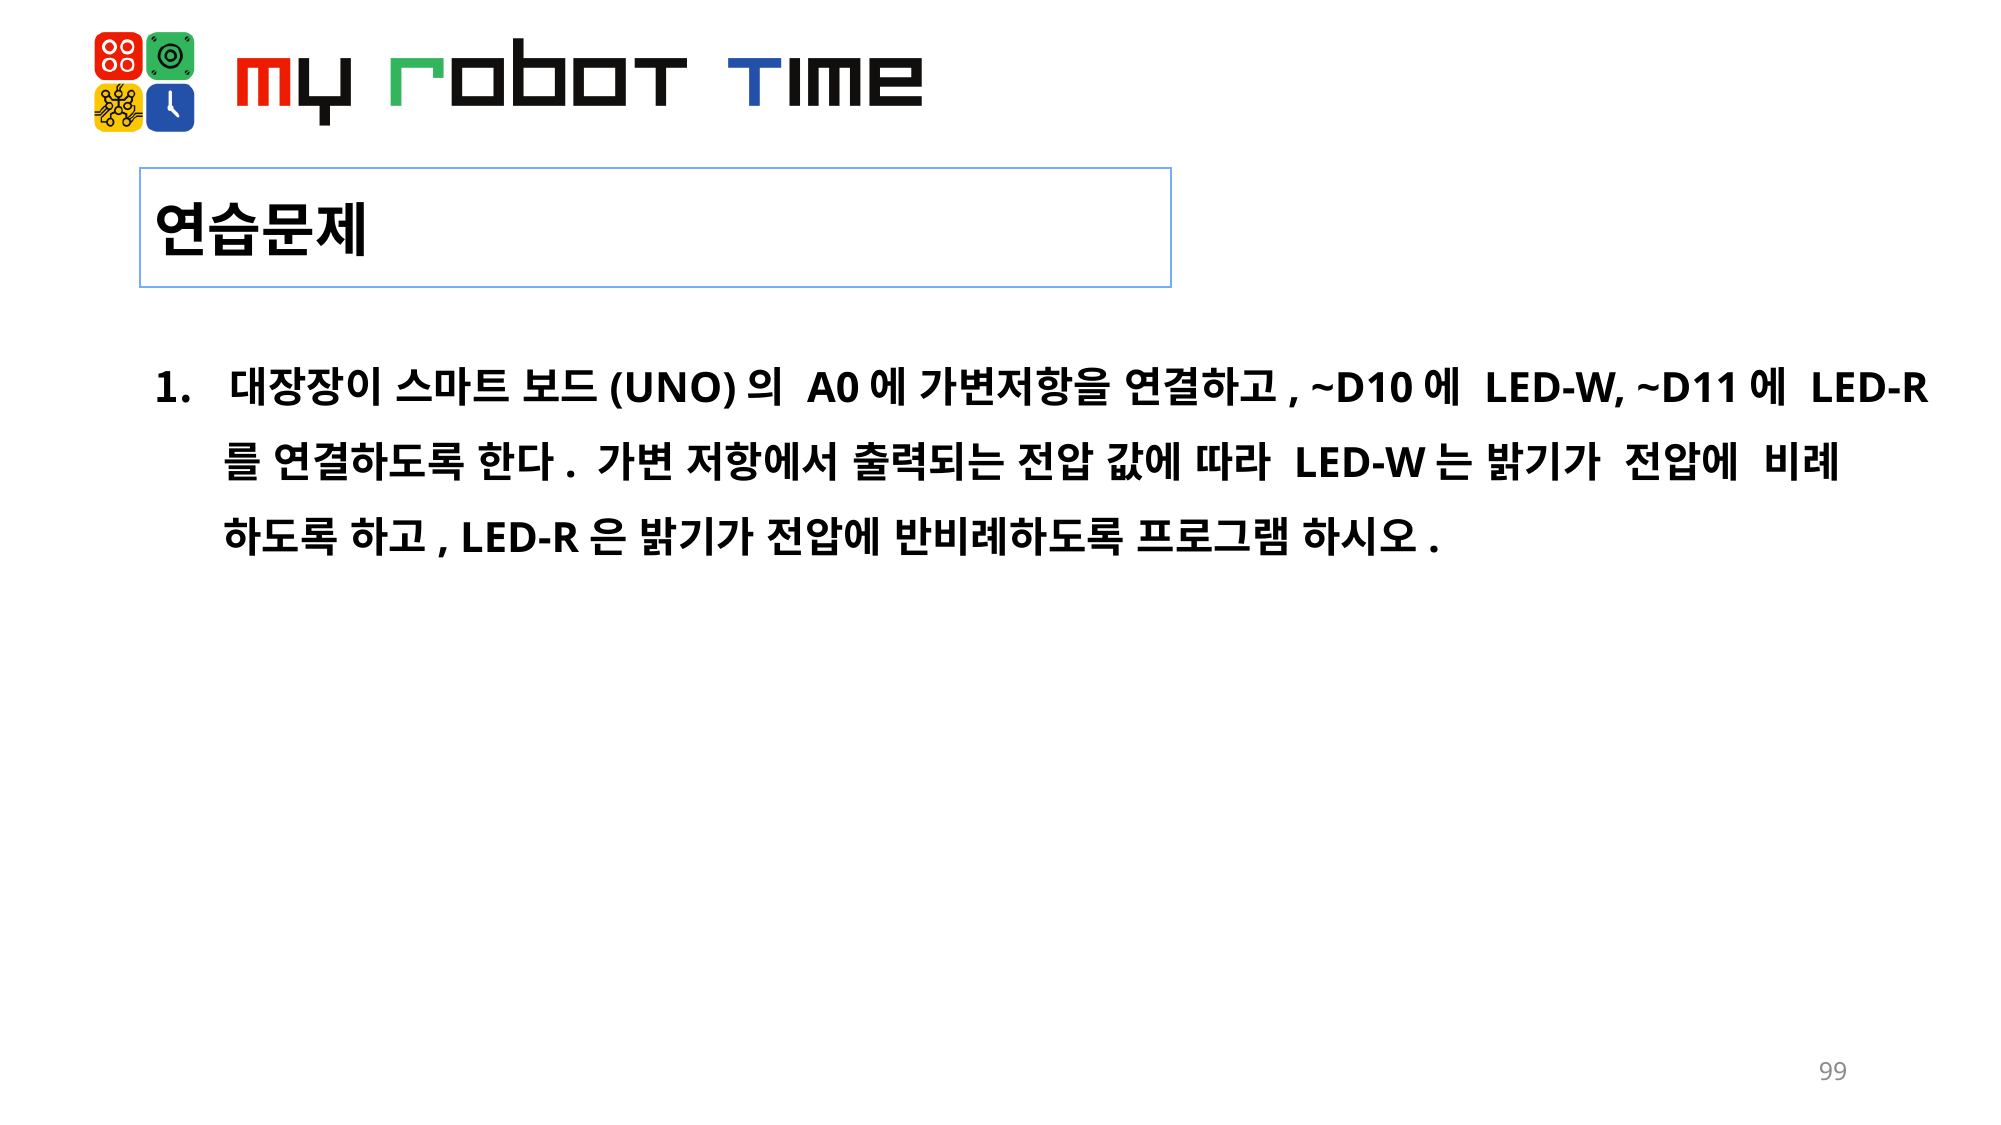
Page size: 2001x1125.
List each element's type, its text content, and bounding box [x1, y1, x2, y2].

picture [0, 0, 1016, 166]
text_box 연습문제 [139, 167, 1172, 288]
text_box 대장장이 스마트 보드(UNO)의 A0에 가변저항을 연결하고, ~D10에 LED-W, ~D11에 LED-R 를 연결하도록 한다. 가변 저항에서 출력되는 전압 값에 따라 LED-W는 밝기가 전압에 비례 하도록 하고, LED-R은 밝기가 전압에 반비례하도록 프로그램 하시오. [139, 327, 1971, 568]
slide_number 99 [1412, 1042, 1863, 1103]
